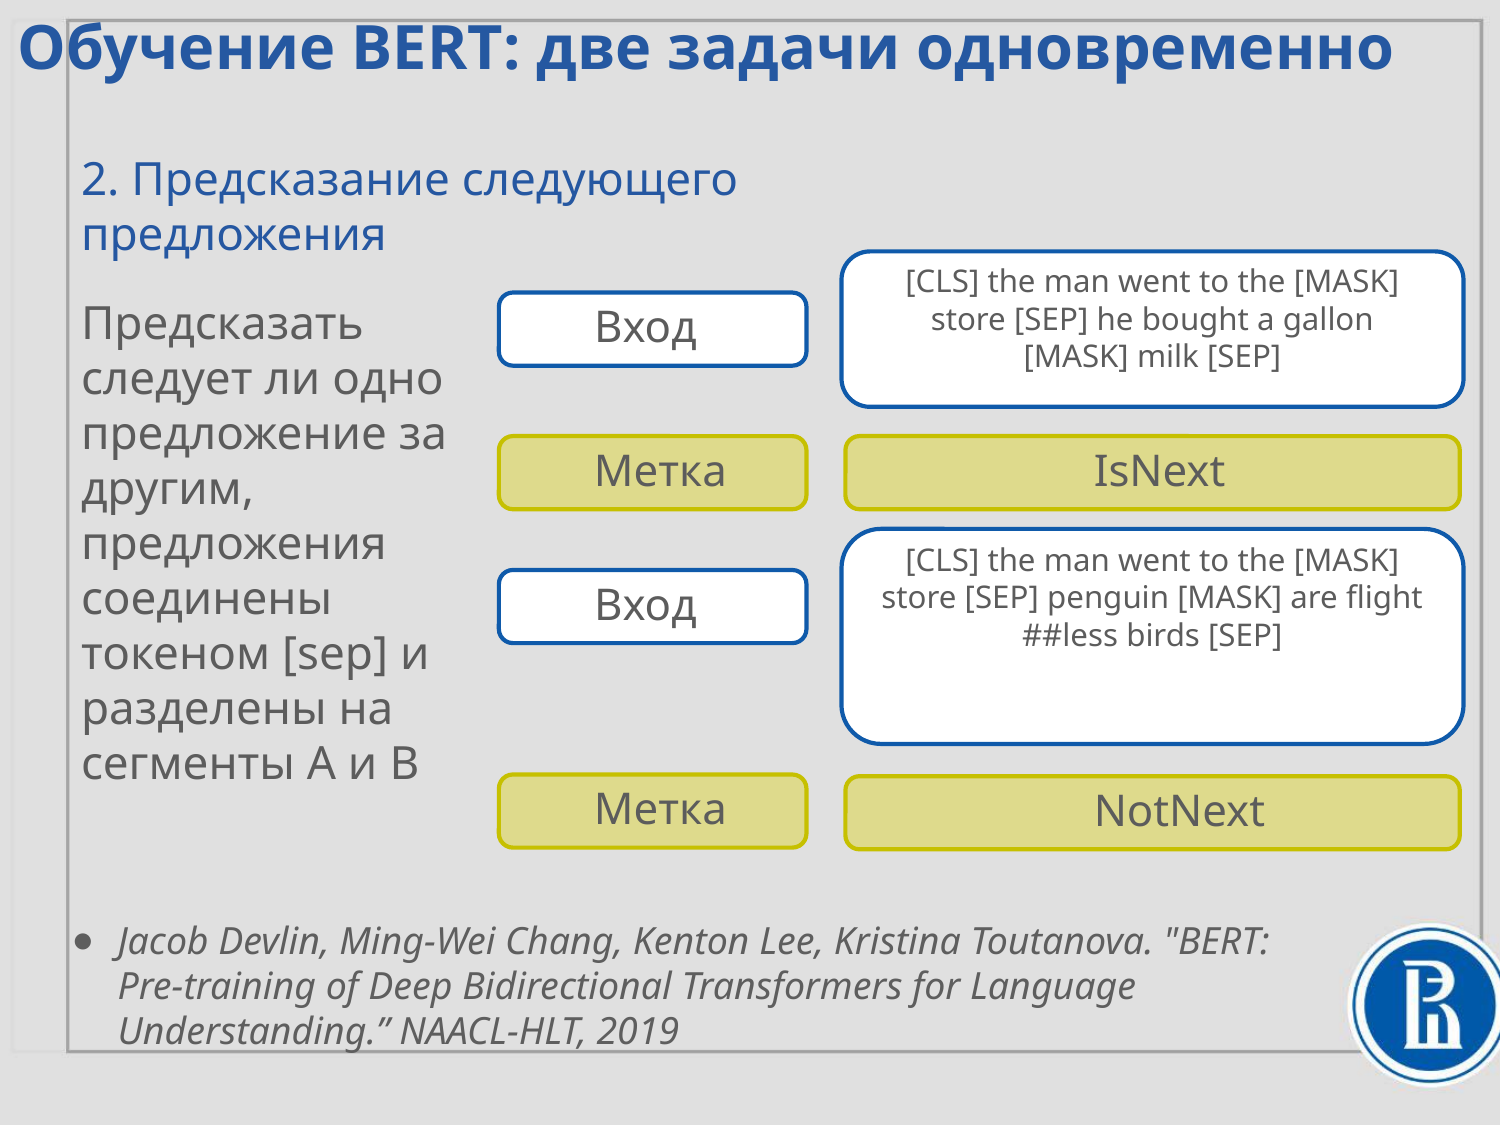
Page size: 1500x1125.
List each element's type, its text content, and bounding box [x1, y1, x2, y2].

text_box Метка [590, 777, 737, 838]
picture [0, 0, 1500, 1125]
text_box [845, 436, 1460, 510]
text_box Предсказать следует ли одно предложение за другим, предложения соединены токеном [sep] и разделены на сегменты A и B [77, 289, 523, 793]
text_box [CLS] the man went to the [MASK] store [SEP] penguin [MASK] are flight ##less birds [SEP] [877, 536, 1428, 657]
text_box [498, 292, 807, 366]
text_box Вход [590, 295, 704, 356]
text_box [498, 774, 807, 848]
text_box Обучение BERT: две задачи одновременно [0, 0, 1497, 91]
text_box NotNext [1089, 778, 1291, 840]
text_box [498, 569, 807, 644]
text_box [CLS] the man went to the [MASK] store [SEP] he bought a gallon [MASK] milk [SEP] [877, 257, 1428, 378]
text_box [841, 251, 1464, 407]
text_box Метка [590, 438, 737, 500]
text_box IsNext [1089, 438, 1240, 500]
text_box [845, 776, 1460, 850]
text_box Вход [590, 572, 704, 633]
text_box [841, 528, 1464, 744]
text_box Jacob Devlin, Ming-Wei Chang, Kenton Lee, Kristina Toutanova. "BERT: Pre-training of Deep Bidirectional Transformers for Language Understanding.” NAACL-HLT, 2019 [67, 912, 1335, 1056]
text_box 2. Предсказание следующего предложения [77, 145, 902, 264]
text_box [498, 436, 807, 510]
